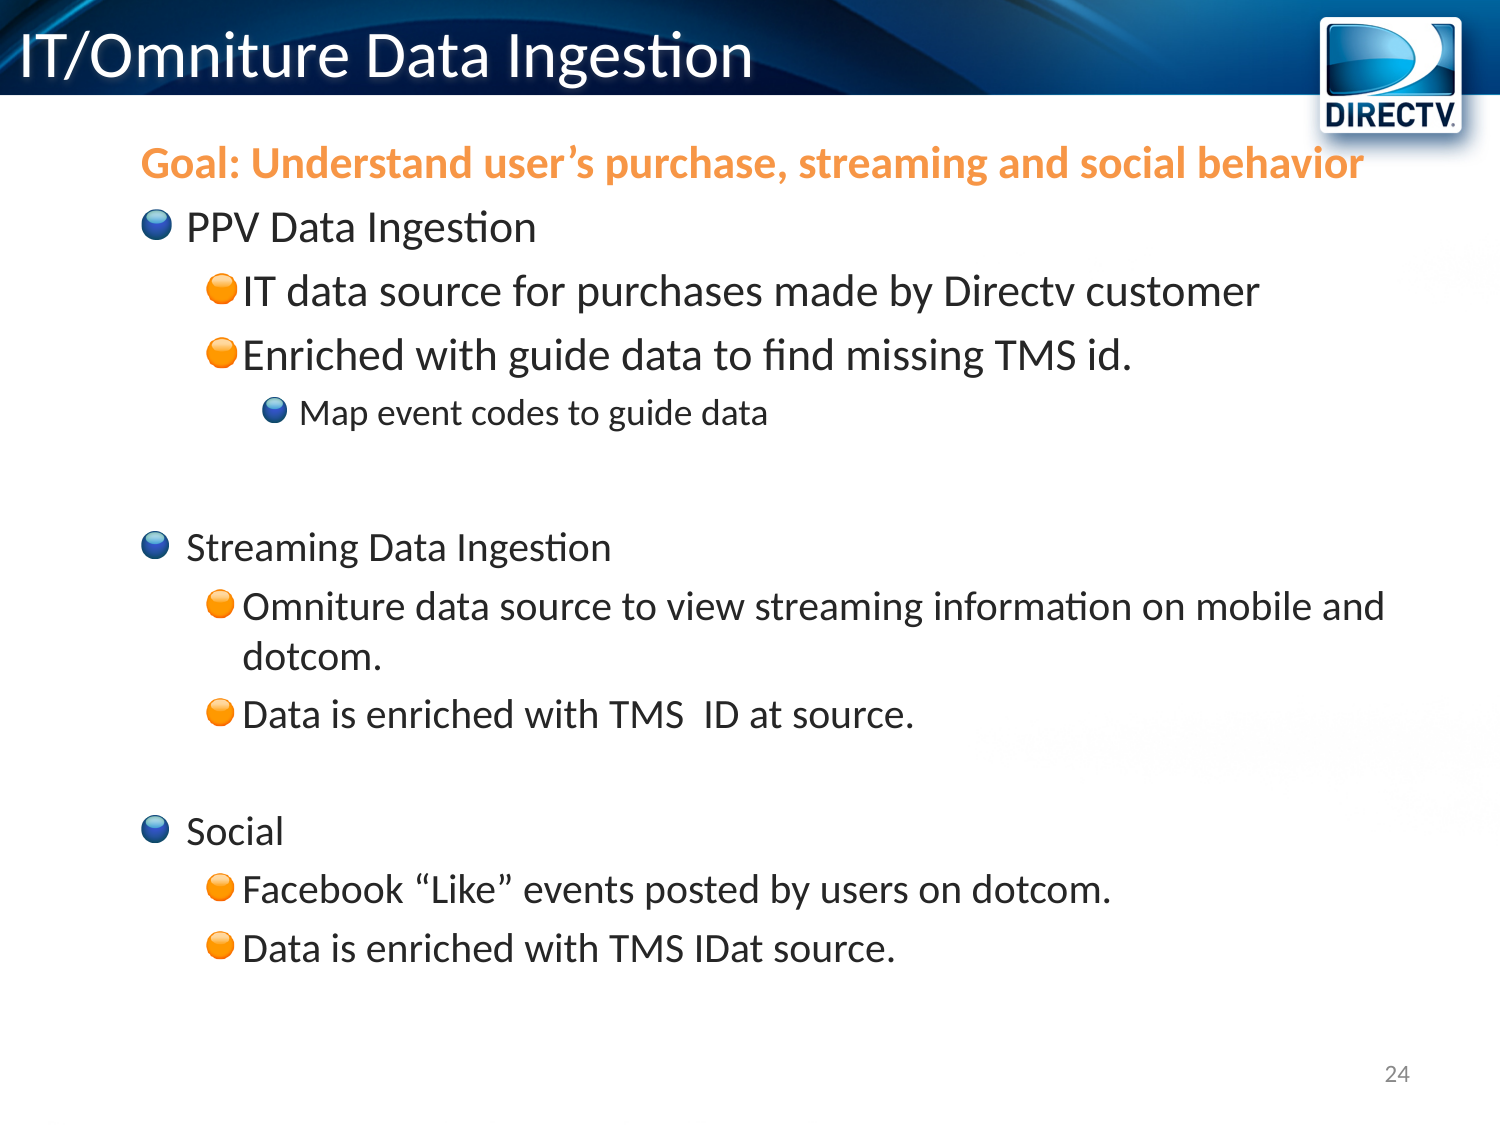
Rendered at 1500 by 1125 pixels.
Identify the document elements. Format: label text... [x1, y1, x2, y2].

text_box IT/Omniture Data Ingestion [3, 2, 1350, 99]
list Goal: Understand user’s purchase, streaming and social behavior PPV Data Ingestion IT data source for purchases made by Directv customer Enriched with guide data to find missing TMS id. Map event codes to guide data Streaming Data Ingestion Omniture data source to view streaming information on mobile and dotcom. Data is enriched with TMS ID at source. Social Facebook “Like” events posted by users on dotcom. Data is enriched with TMS IDat source. [50, 125, 1463, 1067]
picture [0, 0, 1500, 1125]
slide_number 24 [1074, 1042, 1425, 1103]
